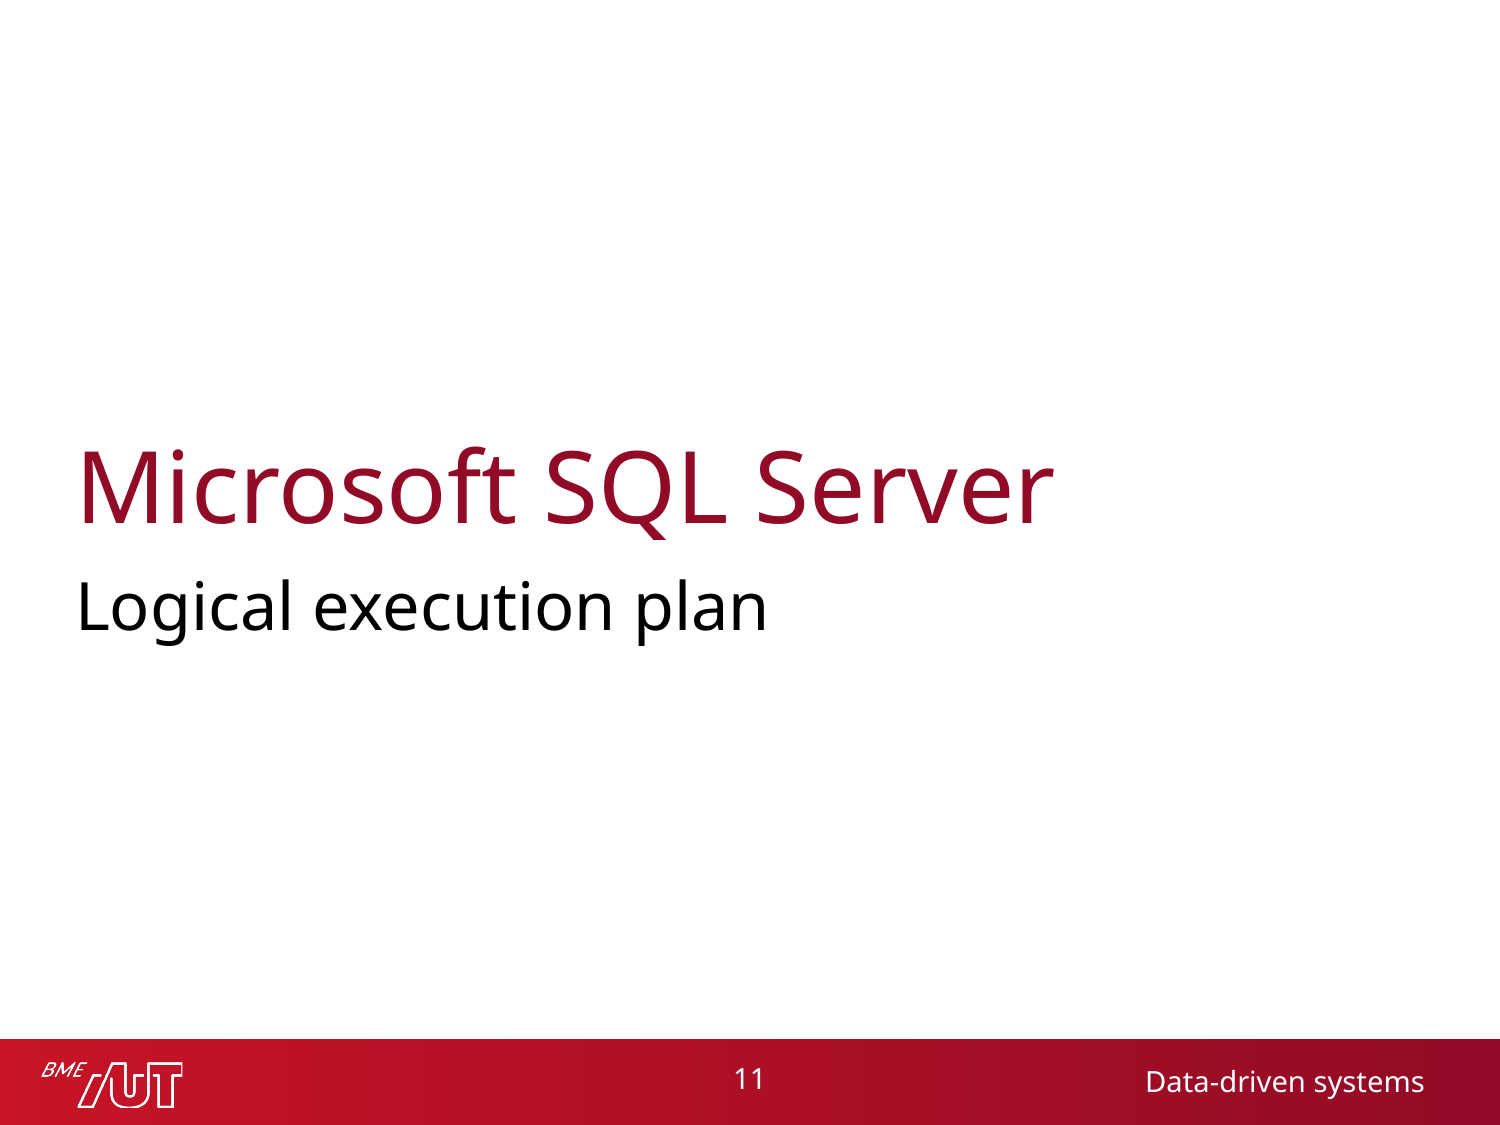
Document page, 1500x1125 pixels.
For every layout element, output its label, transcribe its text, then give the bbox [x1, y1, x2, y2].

footer Data-driven systems [812, 1054, 1425, 1107]
title Microsoft SQL Server [75, 262, 1425, 553]
subtitle Logical execution plan [75, 556, 1425, 763]
slide_number 11 [705, 1054, 795, 1107]
